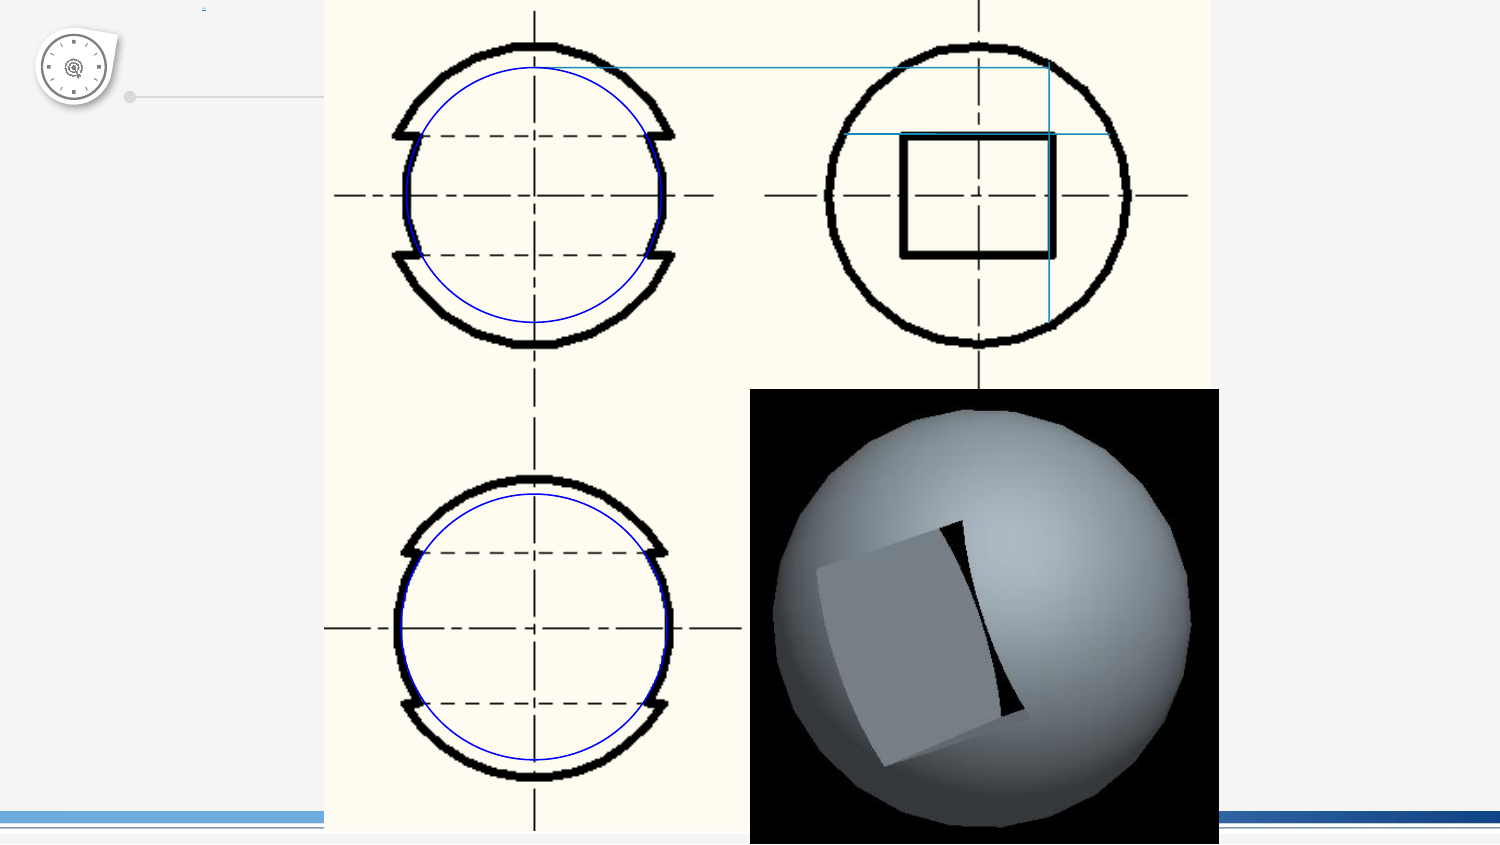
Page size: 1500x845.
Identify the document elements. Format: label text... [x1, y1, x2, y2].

text_box 4-3b [187, 0, 221, 18]
picture [60, 55, 87, 81]
picture [0, 0, 1500, 845]
